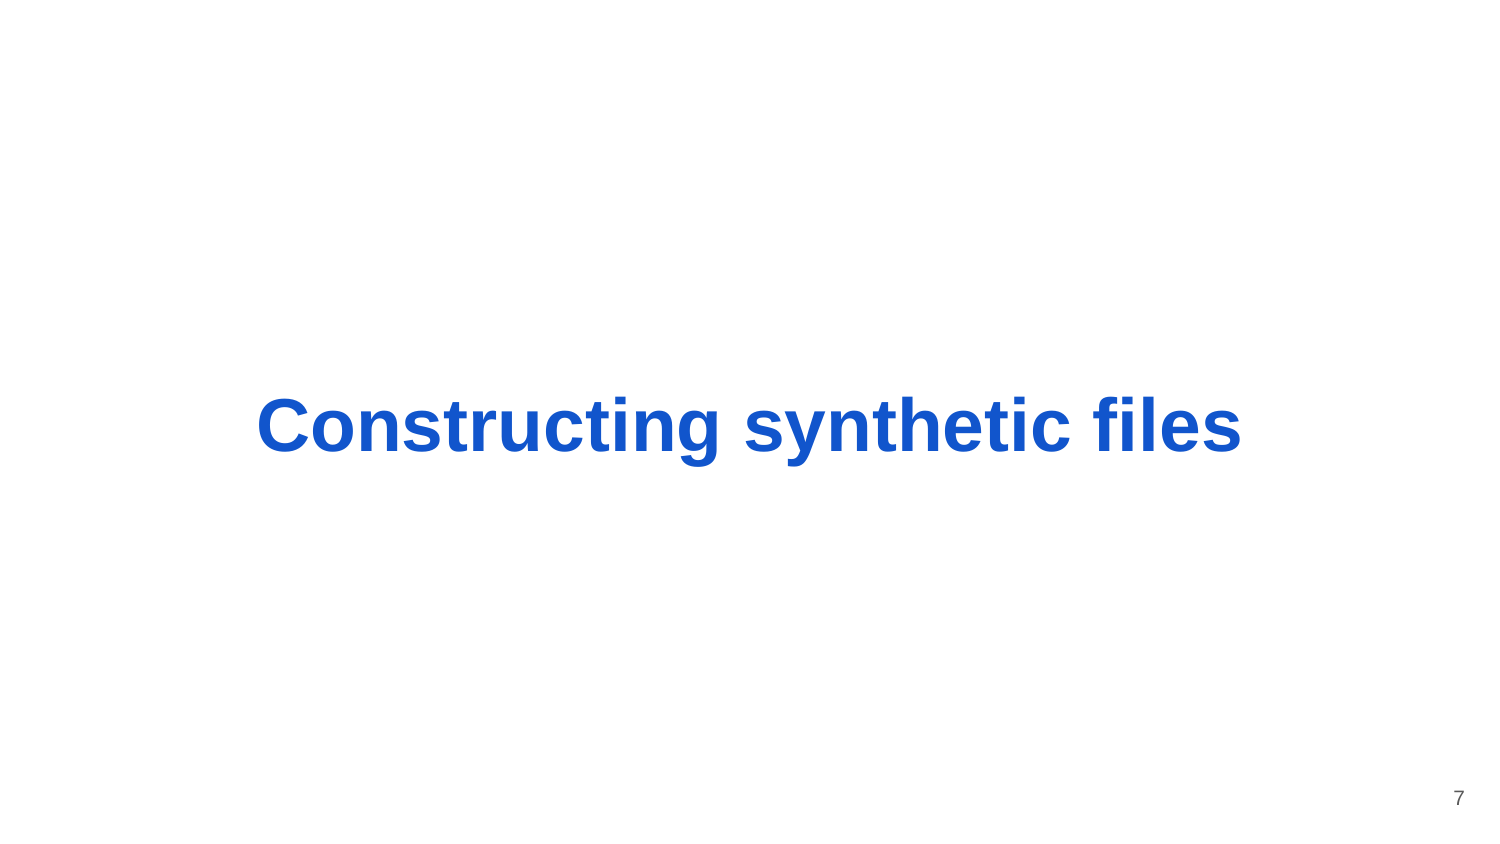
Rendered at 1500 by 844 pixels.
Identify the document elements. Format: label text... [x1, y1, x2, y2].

title Constructing synthetic files [51, 352, 1449, 491]
slide_number ‹#› [1389, 764, 1480, 830]
